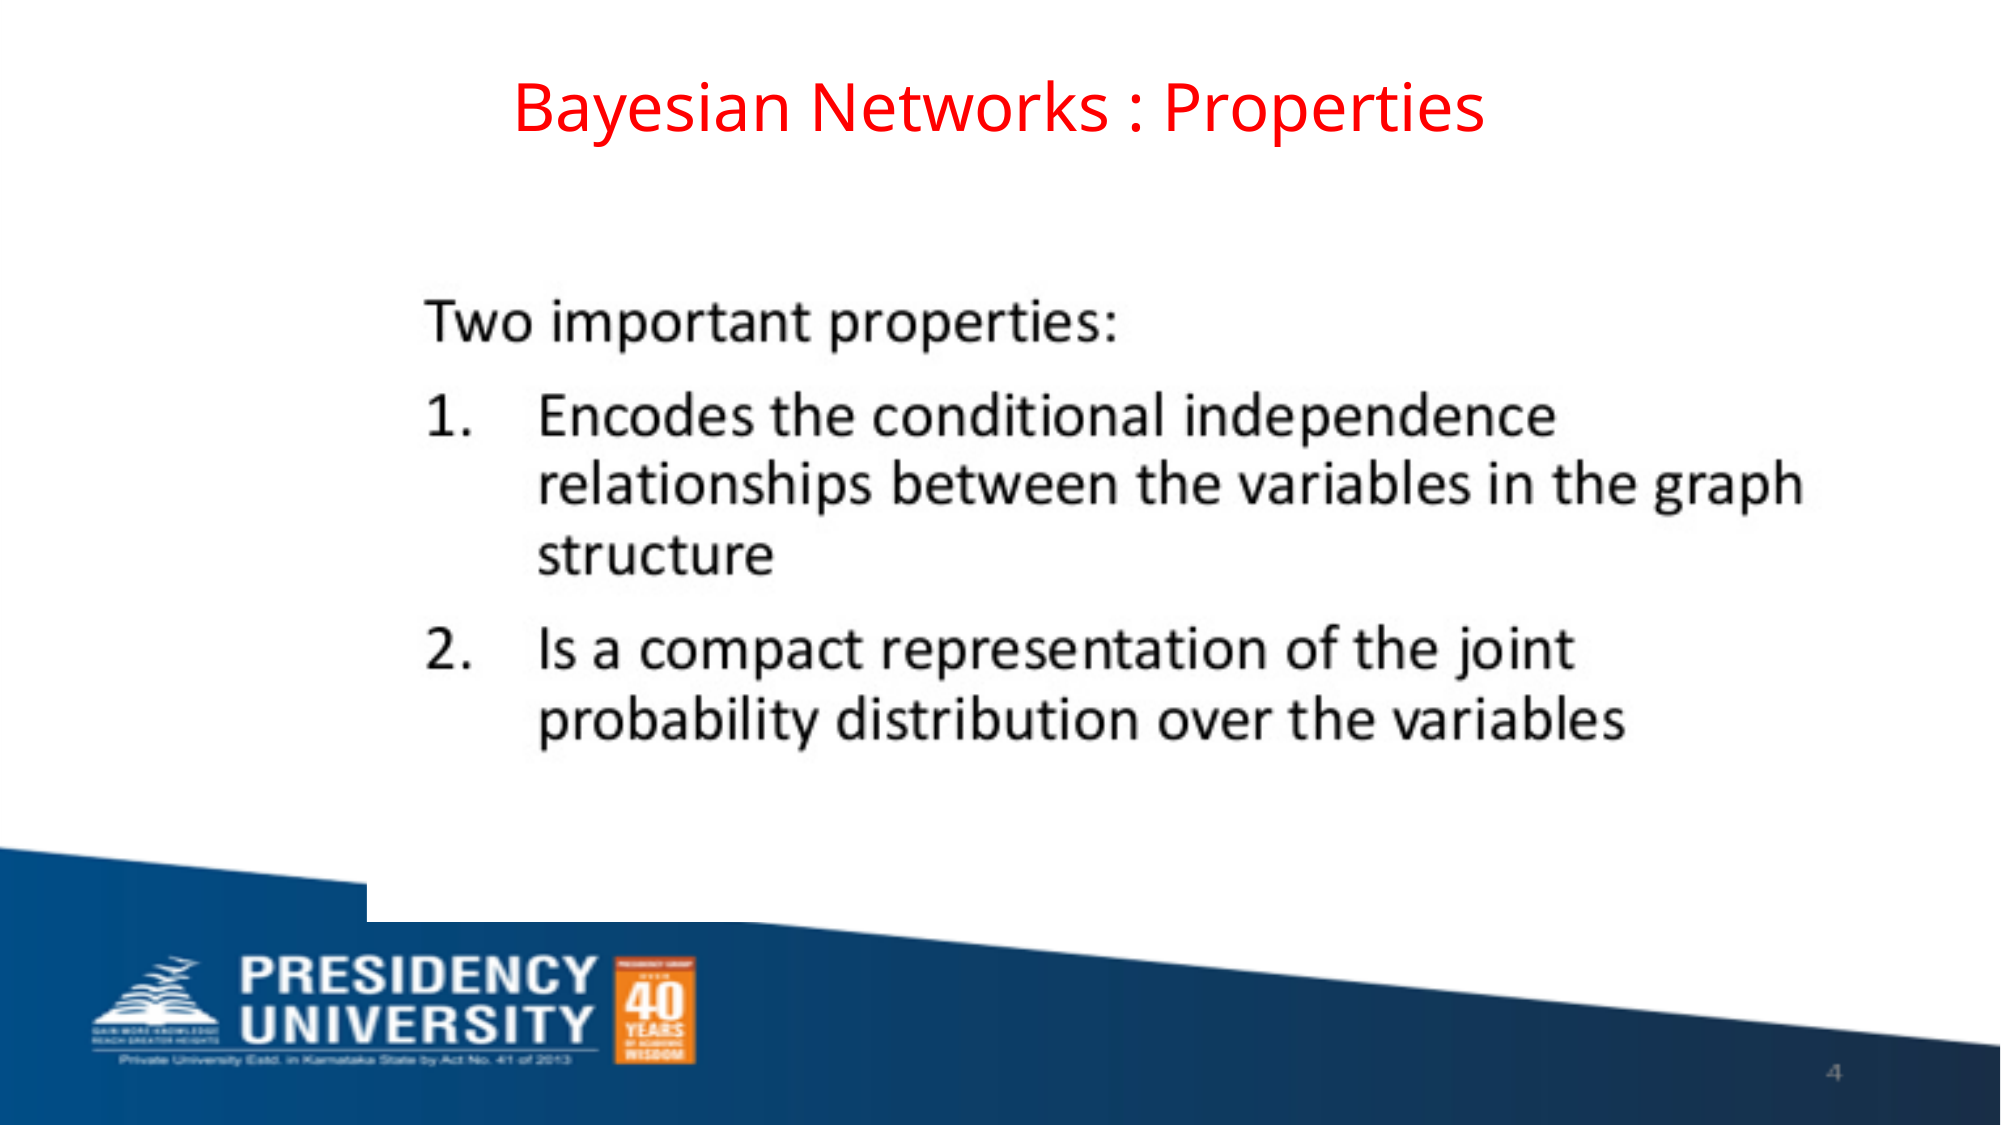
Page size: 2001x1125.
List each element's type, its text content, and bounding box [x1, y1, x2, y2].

title Bayesian Networks : Properties [137, 59, 1863, 161]
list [366, 238, 1863, 922]
picture [0, 0, 2001, 1125]
